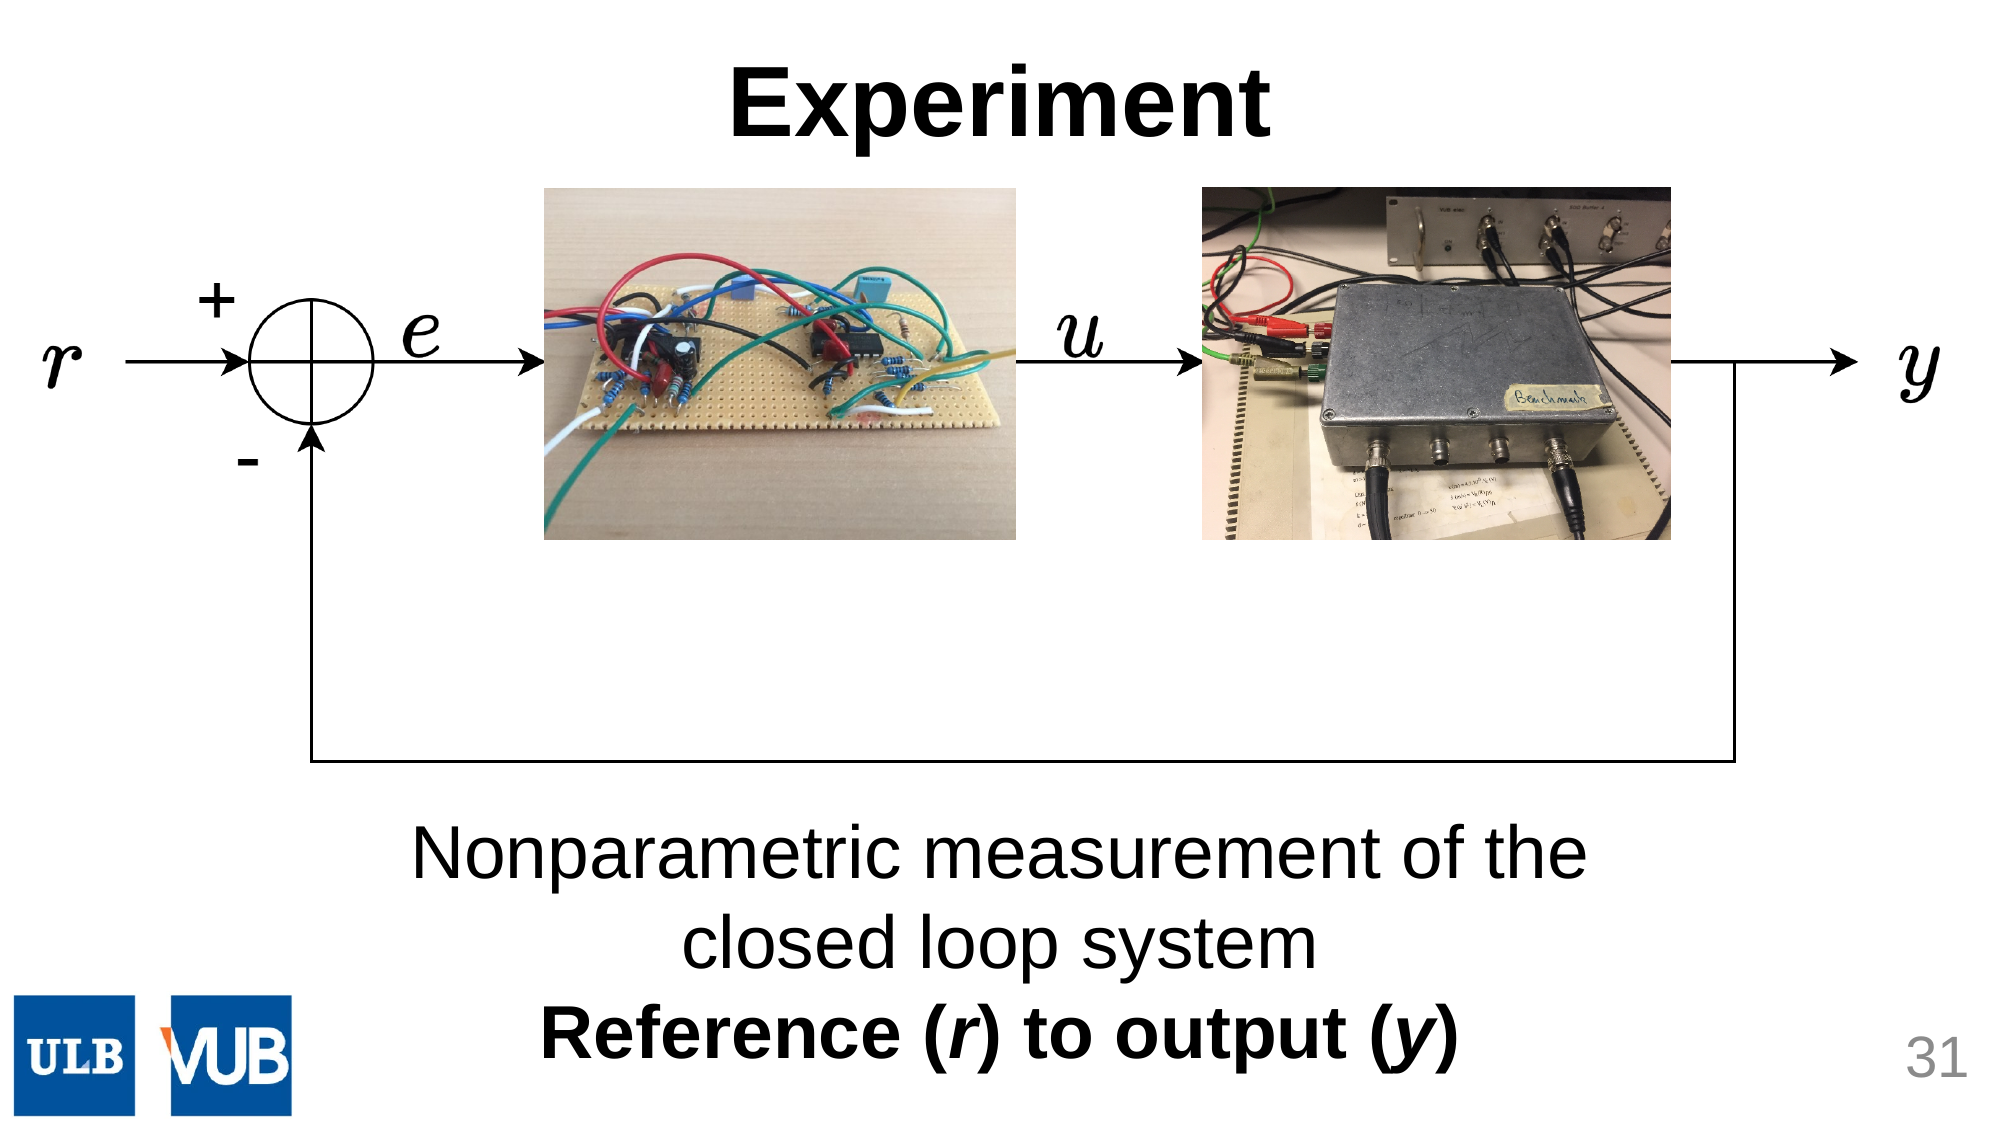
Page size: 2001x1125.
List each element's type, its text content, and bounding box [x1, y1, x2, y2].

slide_number 31 [1827, 995, 1986, 1112]
picture [10, 991, 295, 1121]
picture [0, 177, 2000, 807]
text_box Nonparametric measurement of the closed loop system Reference (r) to output (y) [368, 807, 1632, 1082]
text_box Experiment [68, 40, 1932, 177]
